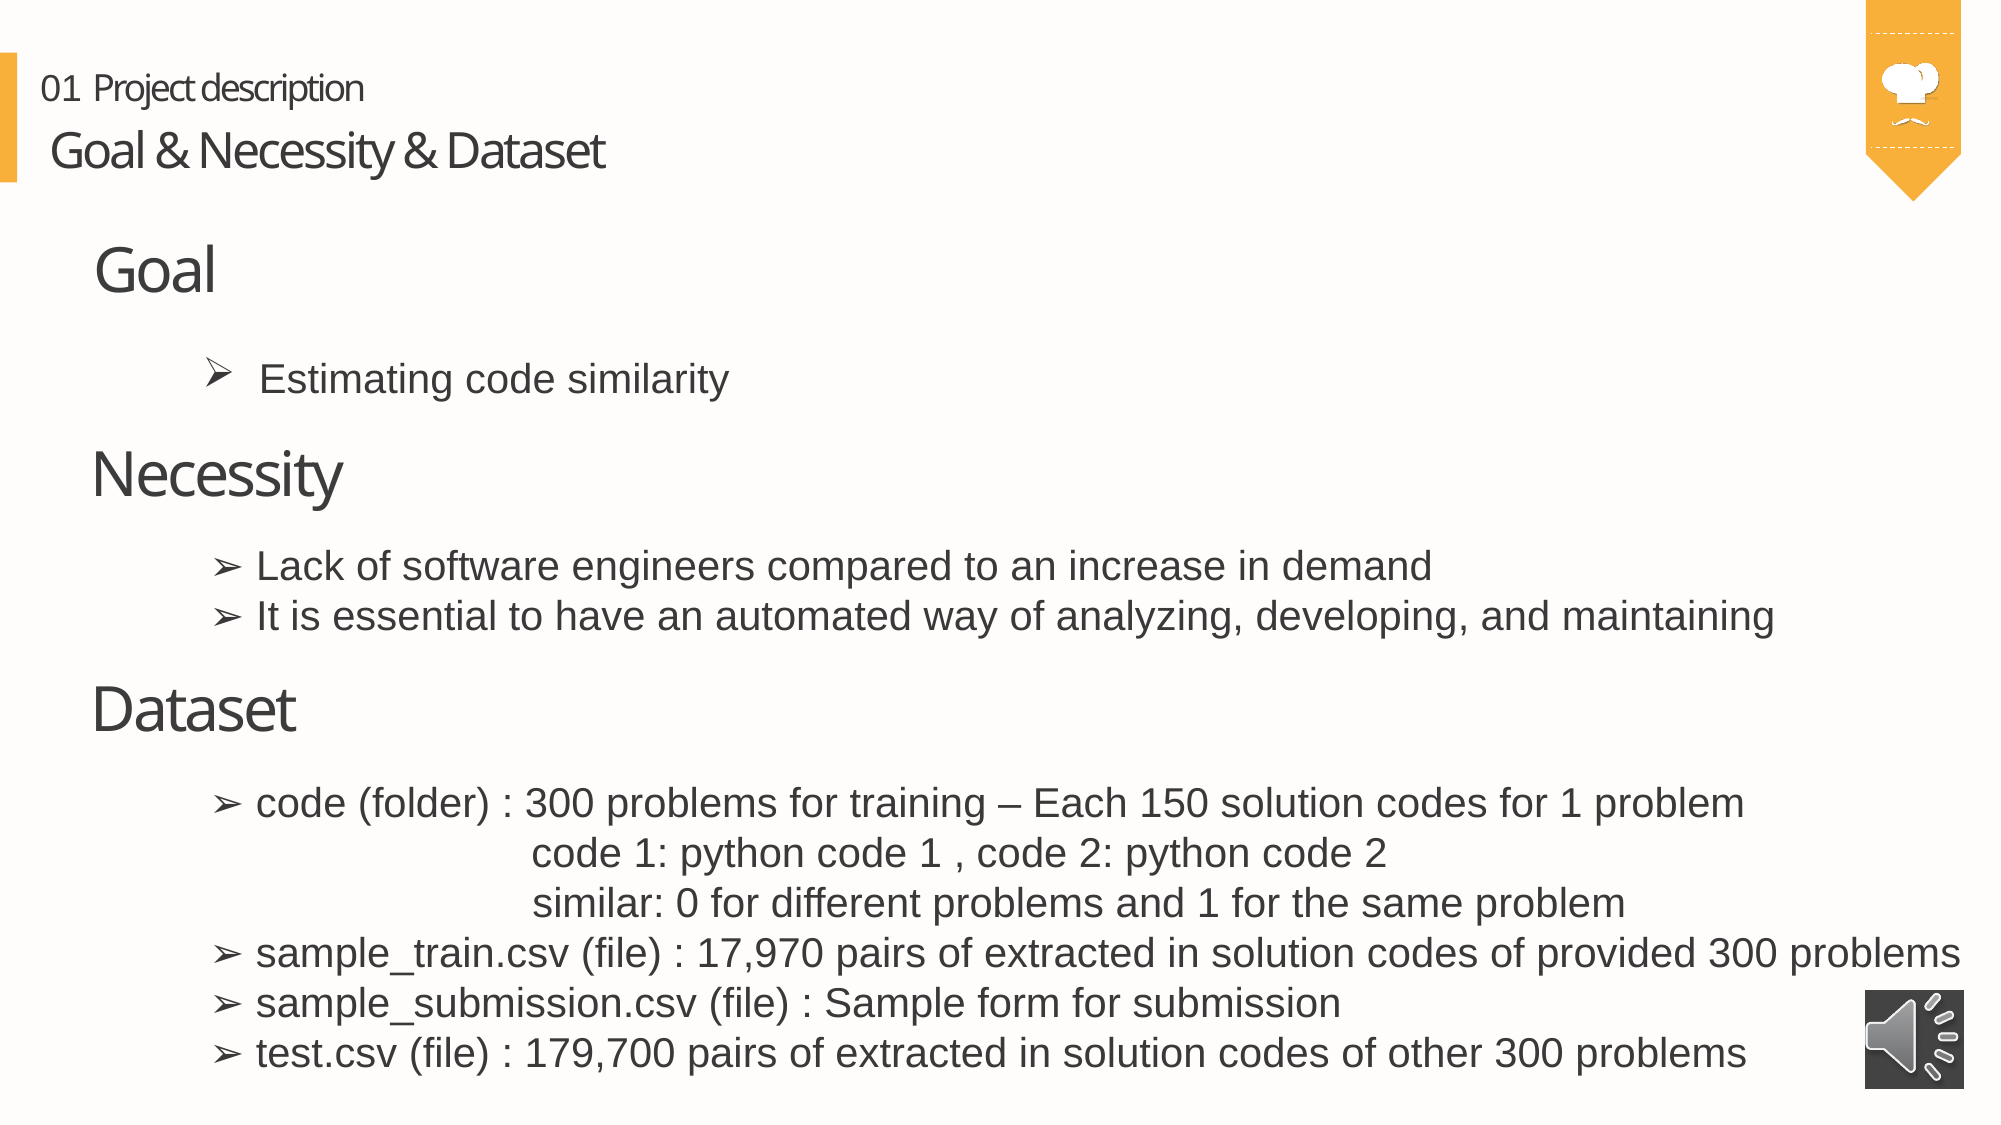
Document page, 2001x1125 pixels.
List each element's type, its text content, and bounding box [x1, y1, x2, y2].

text_box [0, 52, 18, 183]
text_box [1864, 0, 1962, 203]
text_box Estimating code similarity [187, 344, 745, 410]
picture [1864, 989, 1965, 1090]
text_box ➢ code (folder) : 300 problems for training – Each 150 solution codes for 1 problem code 1: python code 1 , code 2: python code 2 similar: 0 for different problems and 1 for the same problem ➢ sample_train.csv (file) : 17,970 pairs of extracted in solution codes of provided 300 problems ➢ sample_submission.csv (file) : Sample form for submission ➢ test.csv (file) : 179,700 pairs of extracted in solution codes of other 300 problems [194, 768, 1989, 1084]
text_box Dataset [76, 661, 313, 752]
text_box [1874, 50, 1943, 131]
text_box ➢ Lack of software engineers compared to an increase in demand ➢ It is essential to have an automated way of analyzing, developing, and maintaining [194, 531, 1791, 647]
text_box Necessity [76, 426, 360, 517]
text_box 01 Project description [25, 56, 382, 117]
text_box Goal & Necessity & Dataset [34, 110, 623, 186]
text_box Goal [78, 222, 234, 313]
